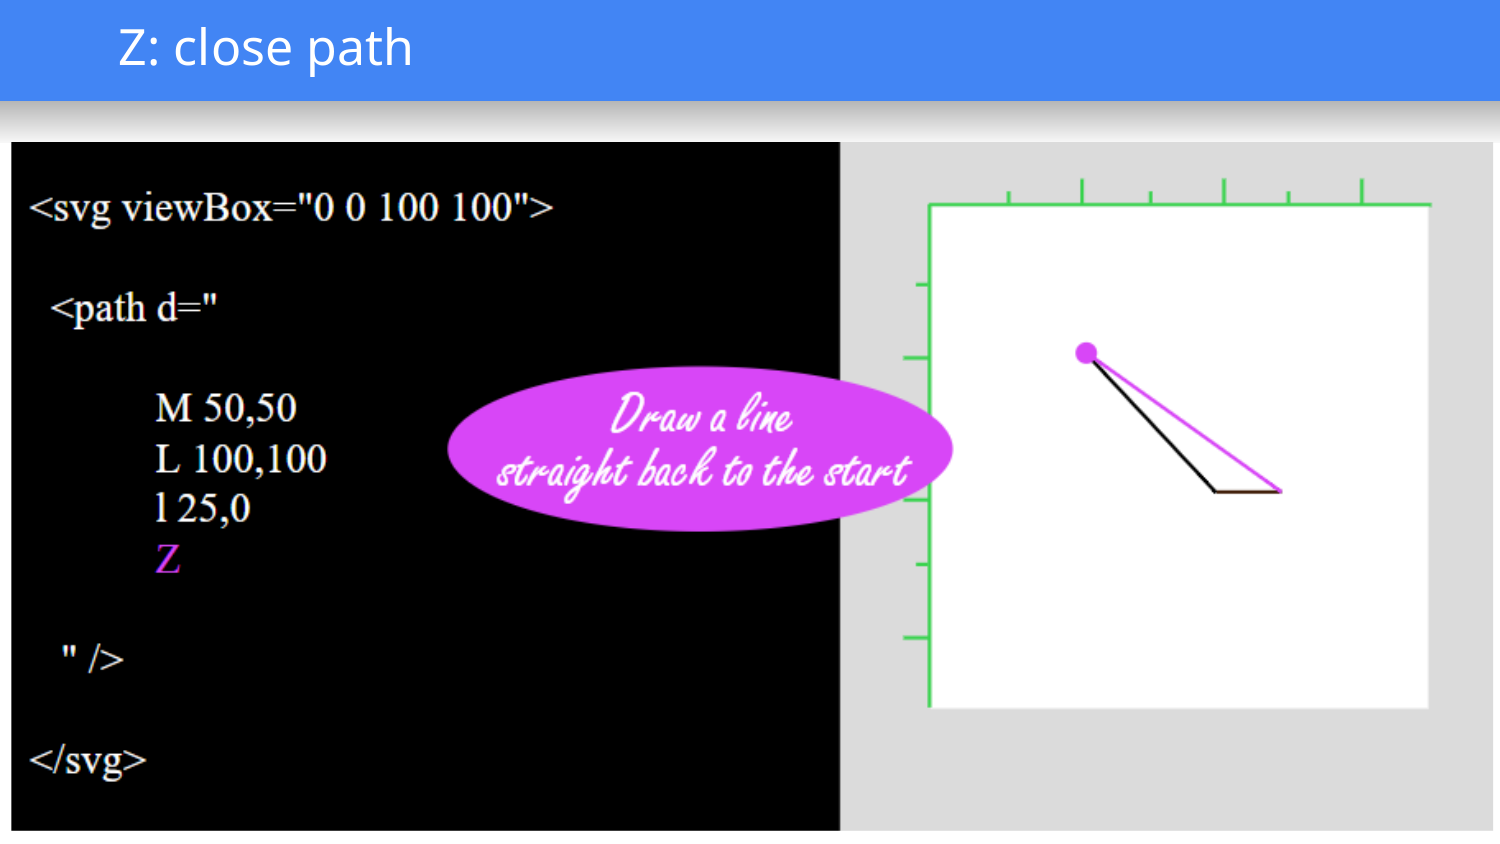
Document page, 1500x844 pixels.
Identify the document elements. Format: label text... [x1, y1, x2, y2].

picture [11, 142, 1494, 831]
text_box Z: close path [103, 0, 532, 79]
text_box [0, 101, 1500, 143]
text_box [0, 0, 1500, 101]
